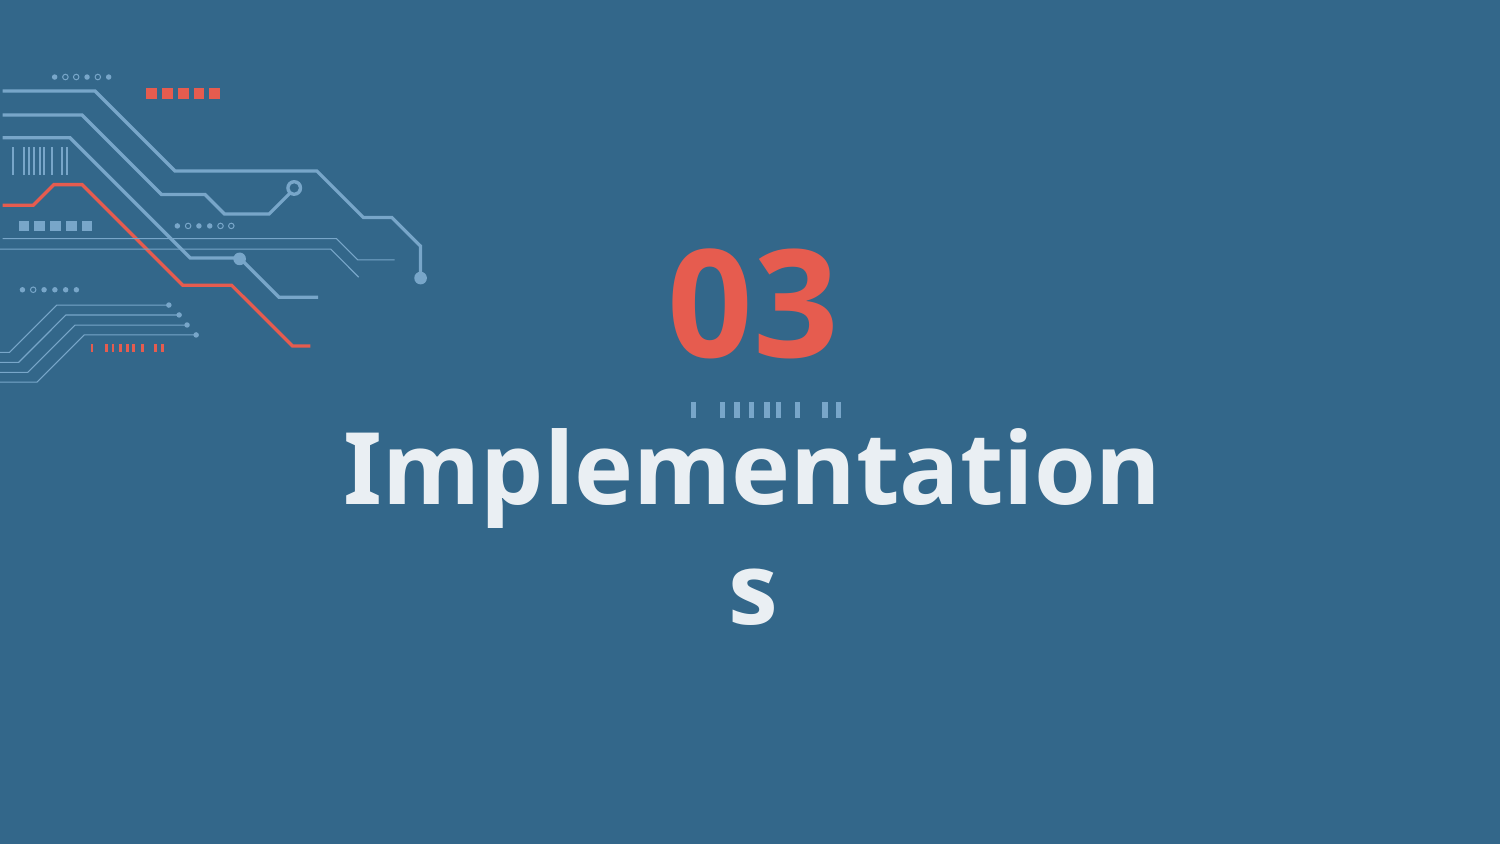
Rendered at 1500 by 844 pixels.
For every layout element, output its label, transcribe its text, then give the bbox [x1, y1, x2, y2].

title 03 [402, 211, 1104, 403]
title Implementations [323, 449, 1184, 600]
